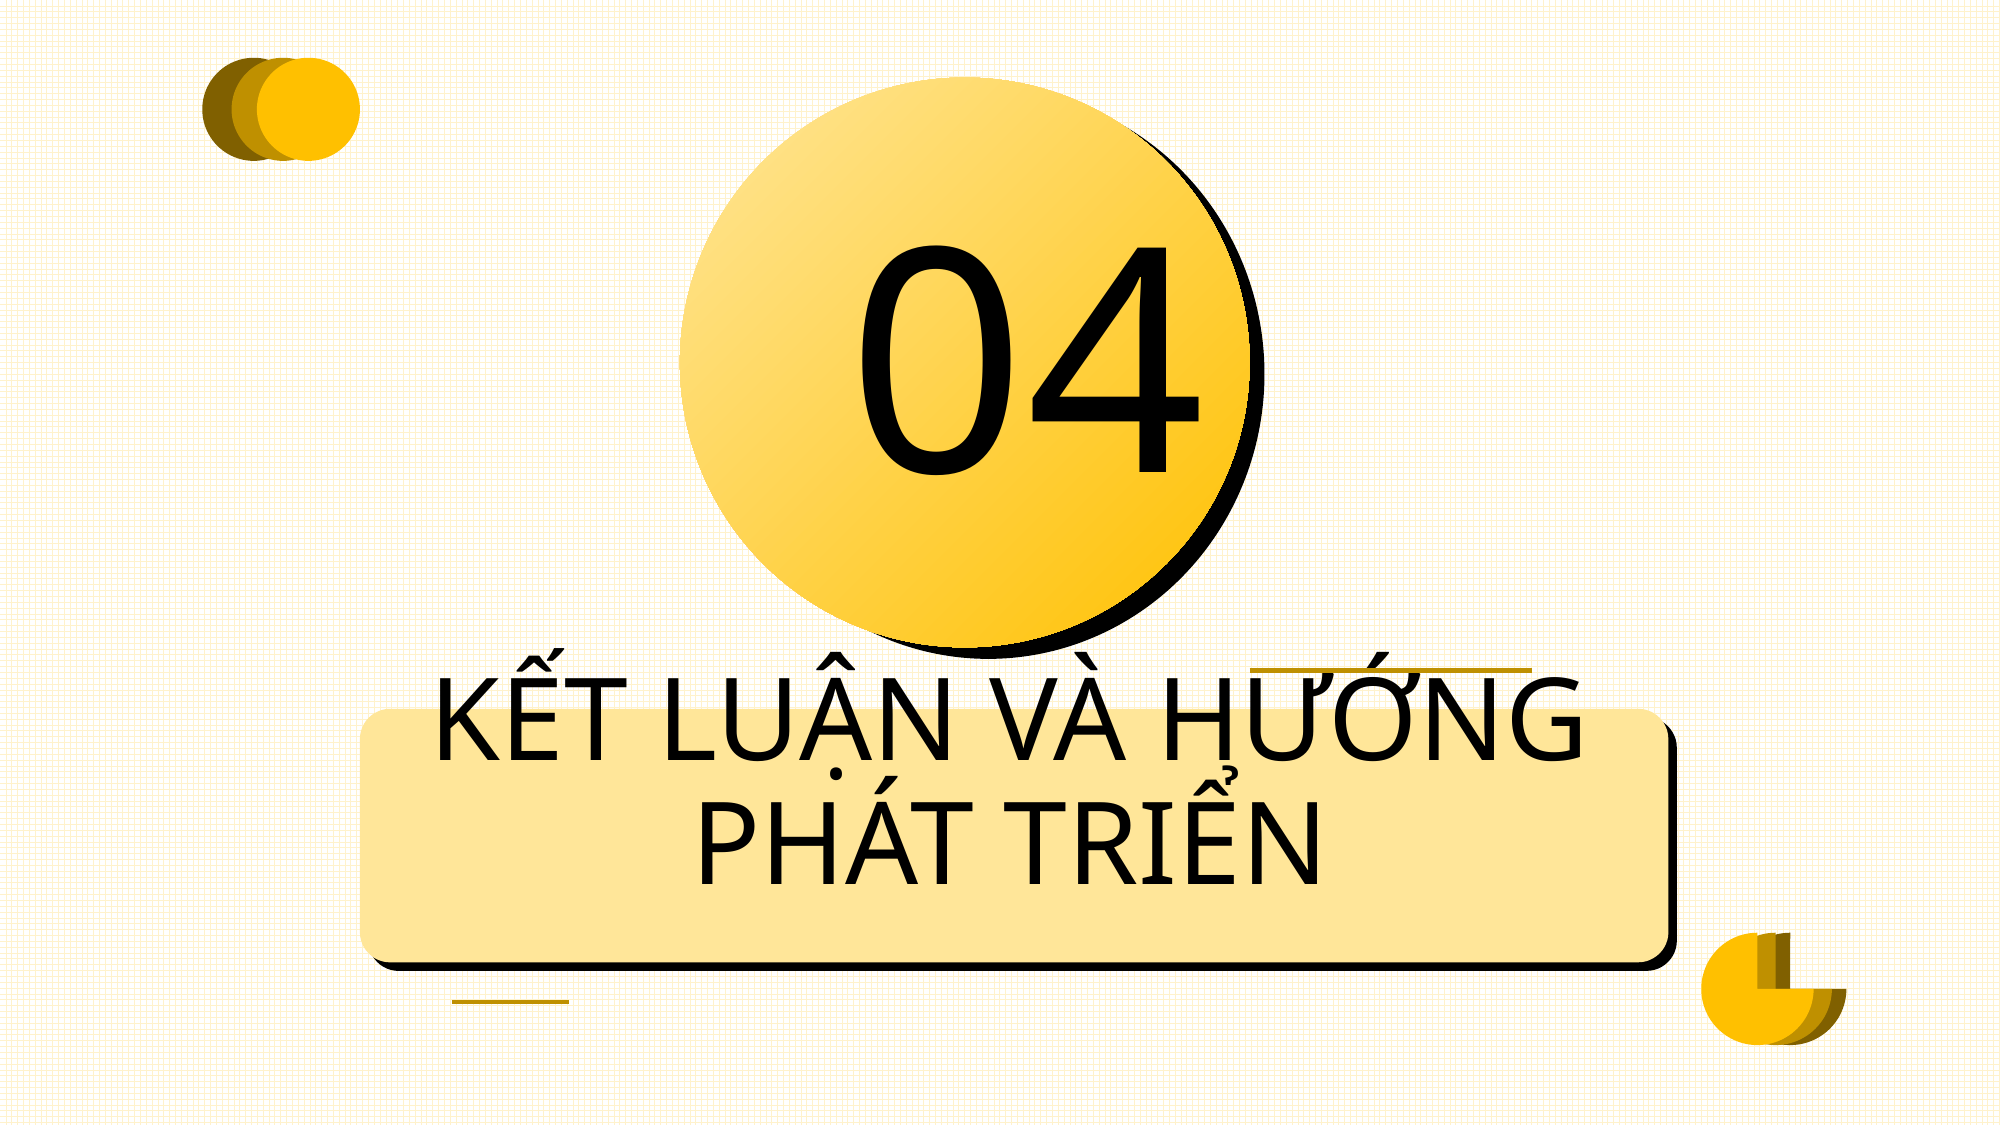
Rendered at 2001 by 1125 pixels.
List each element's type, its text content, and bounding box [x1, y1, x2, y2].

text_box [202, 57, 360, 161]
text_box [1701, 932, 1847, 1046]
text_box [678, 76, 1201, 649]
text_box 04 [832, 200, 1437, 548]
text_box [1129, 127, 1209, 200]
text_box [373, 917, 1678, 972]
text_box [358, 707, 1670, 742]
text_box [873, 548, 1209, 660]
text_box [1665, 722, 1678, 742]
text_box [358, 917, 1670, 964]
title KẾT LUẬN VÀ HƯỚNG PHÁT TRIỂN [318, 742, 1702, 917]
